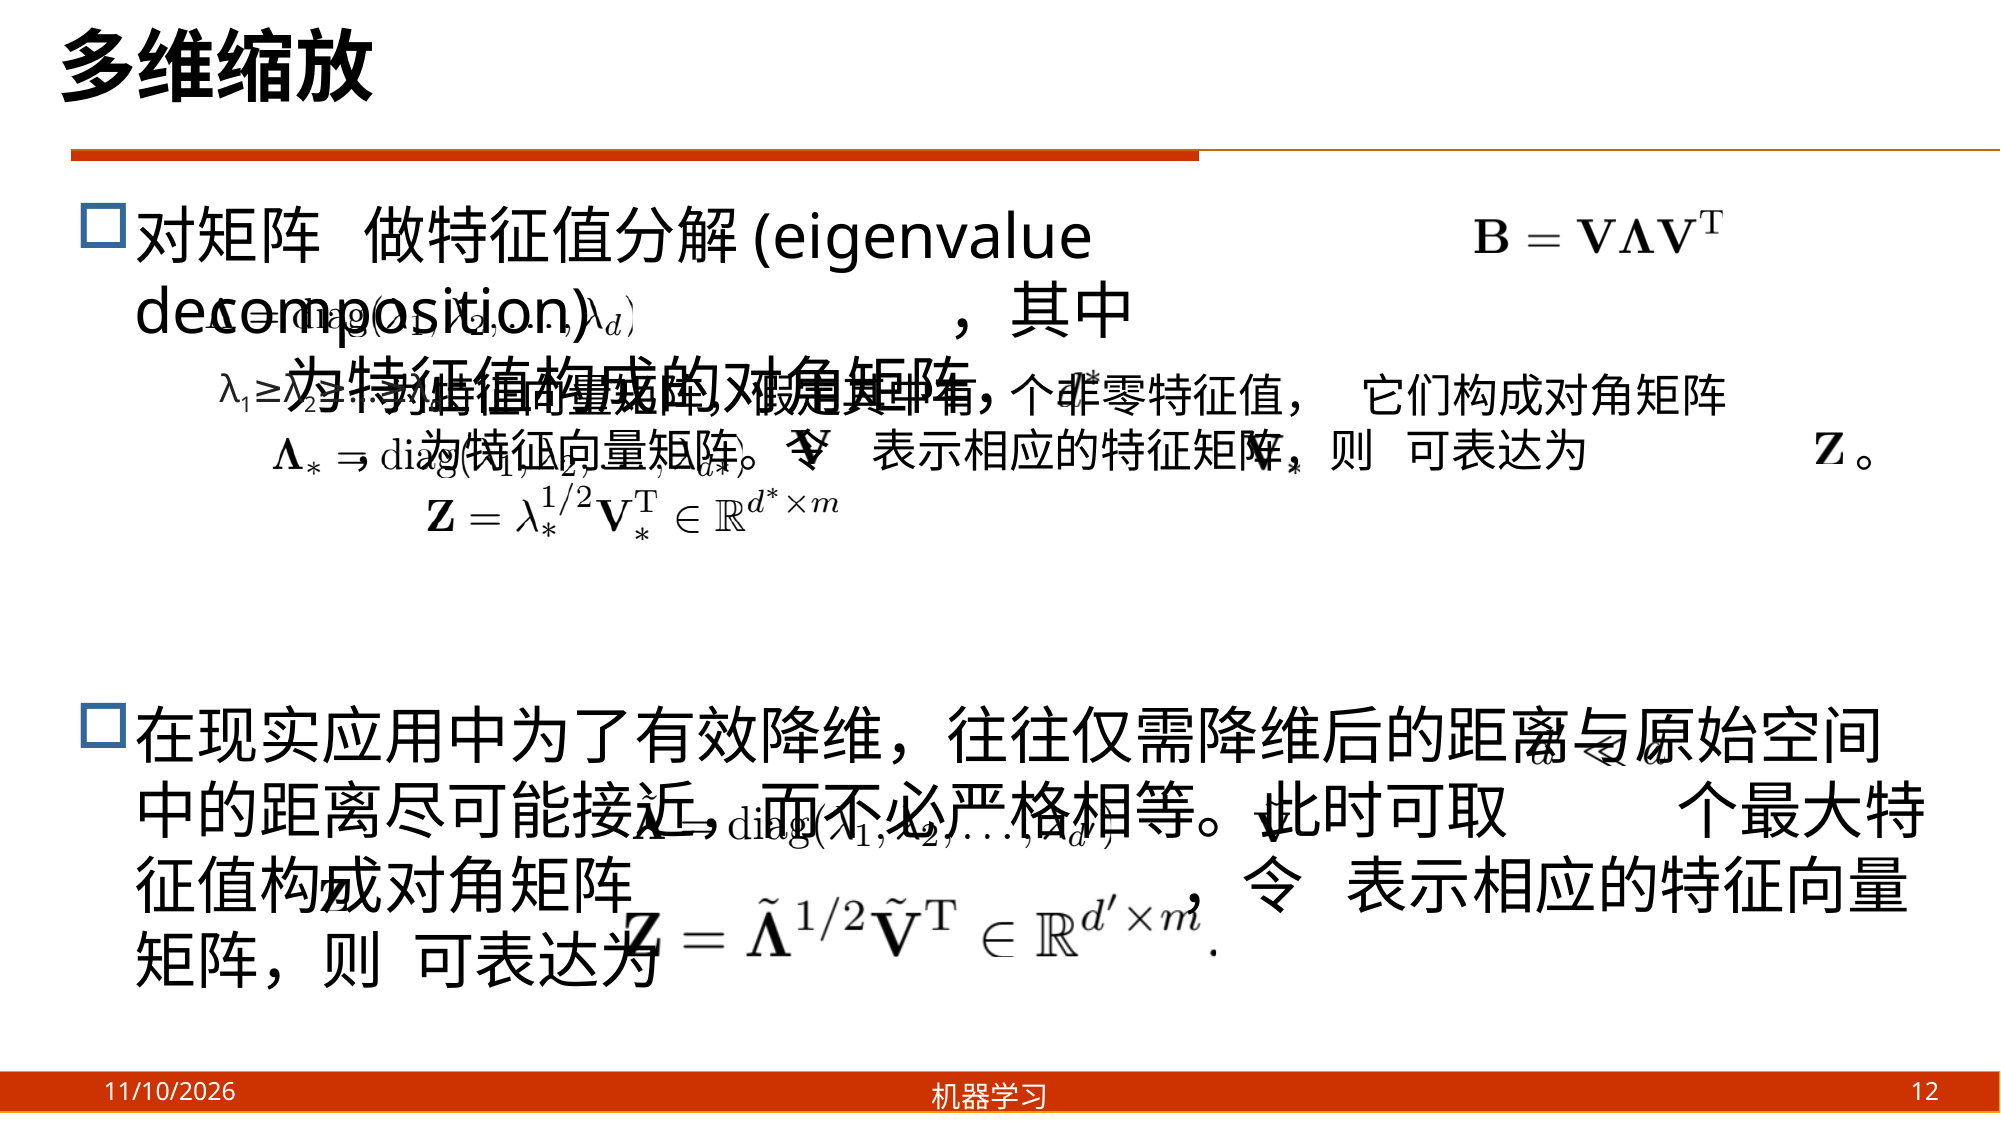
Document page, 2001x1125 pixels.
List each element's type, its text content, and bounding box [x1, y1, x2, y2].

picture [272, 434, 743, 478]
picture [632, 794, 1112, 849]
picture [1243, 434, 1301, 474]
picture [320, 879, 347, 911]
picture [624, 892, 1217, 957]
picture [790, 429, 831, 464]
slide_number 12 [1505, 1074, 1940, 1113]
picture [1531, 724, 1666, 766]
text_box 对矩阵 做特征值分解(eigenvalue decomposition) ，其中 为特征值构成的对角矩阵， 在现实应用中为了有效降维，往往仅需降维后的距离与原始空间中的距离尽可能接近，而不必严格相等。此时可取 个最大特征值构成对角矩阵 ，令 表示相应的特征向量矩阵，则 可表达为 [42, 189, 1955, 998]
picture [1253, 801, 1290, 842]
text_box λ1≥λ2≥…≥λd [204, 357, 707, 424]
picture [1815, 432, 1843, 464]
picture [1474, 210, 1723, 254]
text_box 为特征向量矩阵，假定其中有 个非零特征值， 它们构成对角矩阵 ， 为特征向量矩阵。令 表示相应的特征矩阵，则 可表达为 。 [204, 358, 1913, 539]
picture [1058, 369, 1100, 407]
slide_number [103, 1074, 538, 1115]
text_box 多维缩放 [42, 8, 1223, 138]
picture [204, 294, 633, 337]
picture [427, 482, 839, 540]
